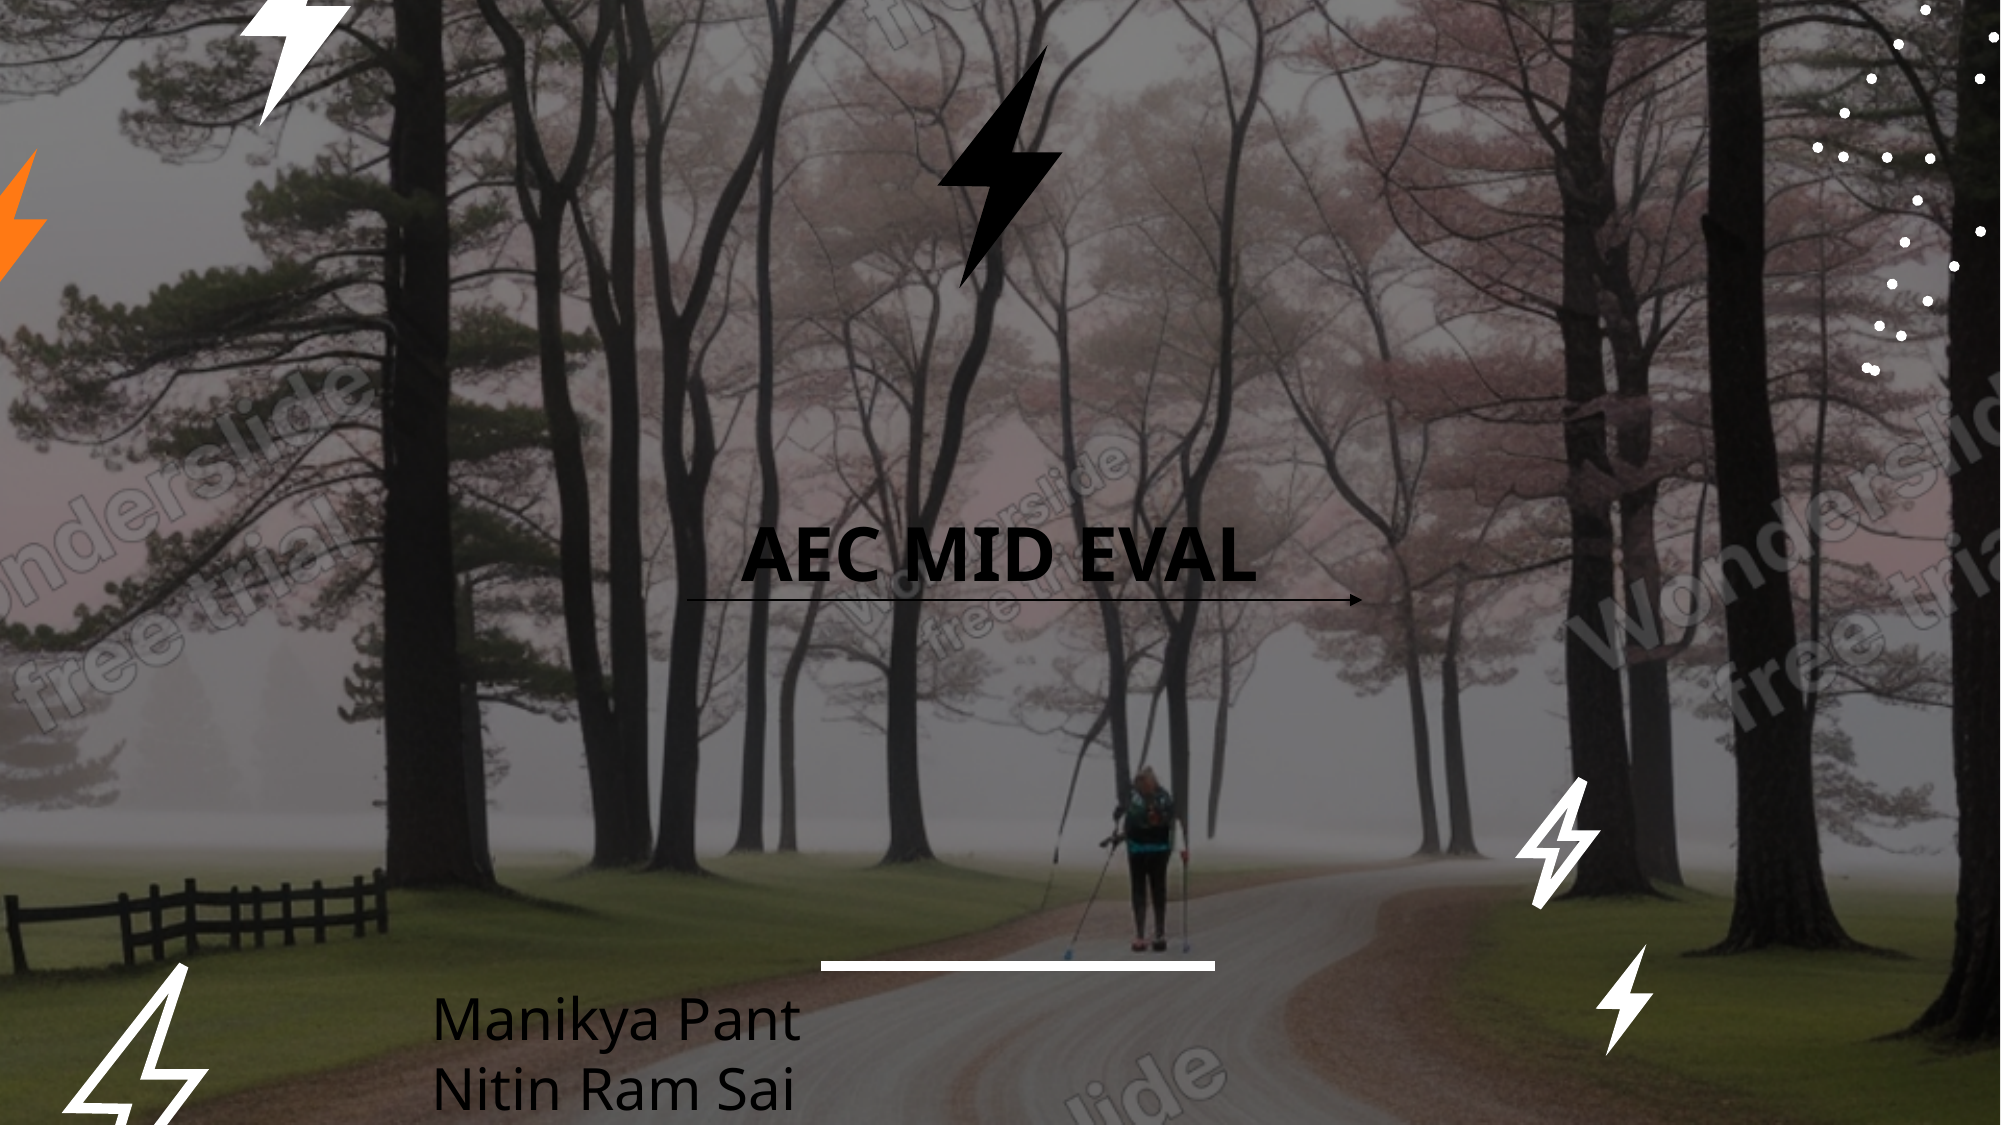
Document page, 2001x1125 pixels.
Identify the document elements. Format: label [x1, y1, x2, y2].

text_box [0, 0, 2000, 1125]
